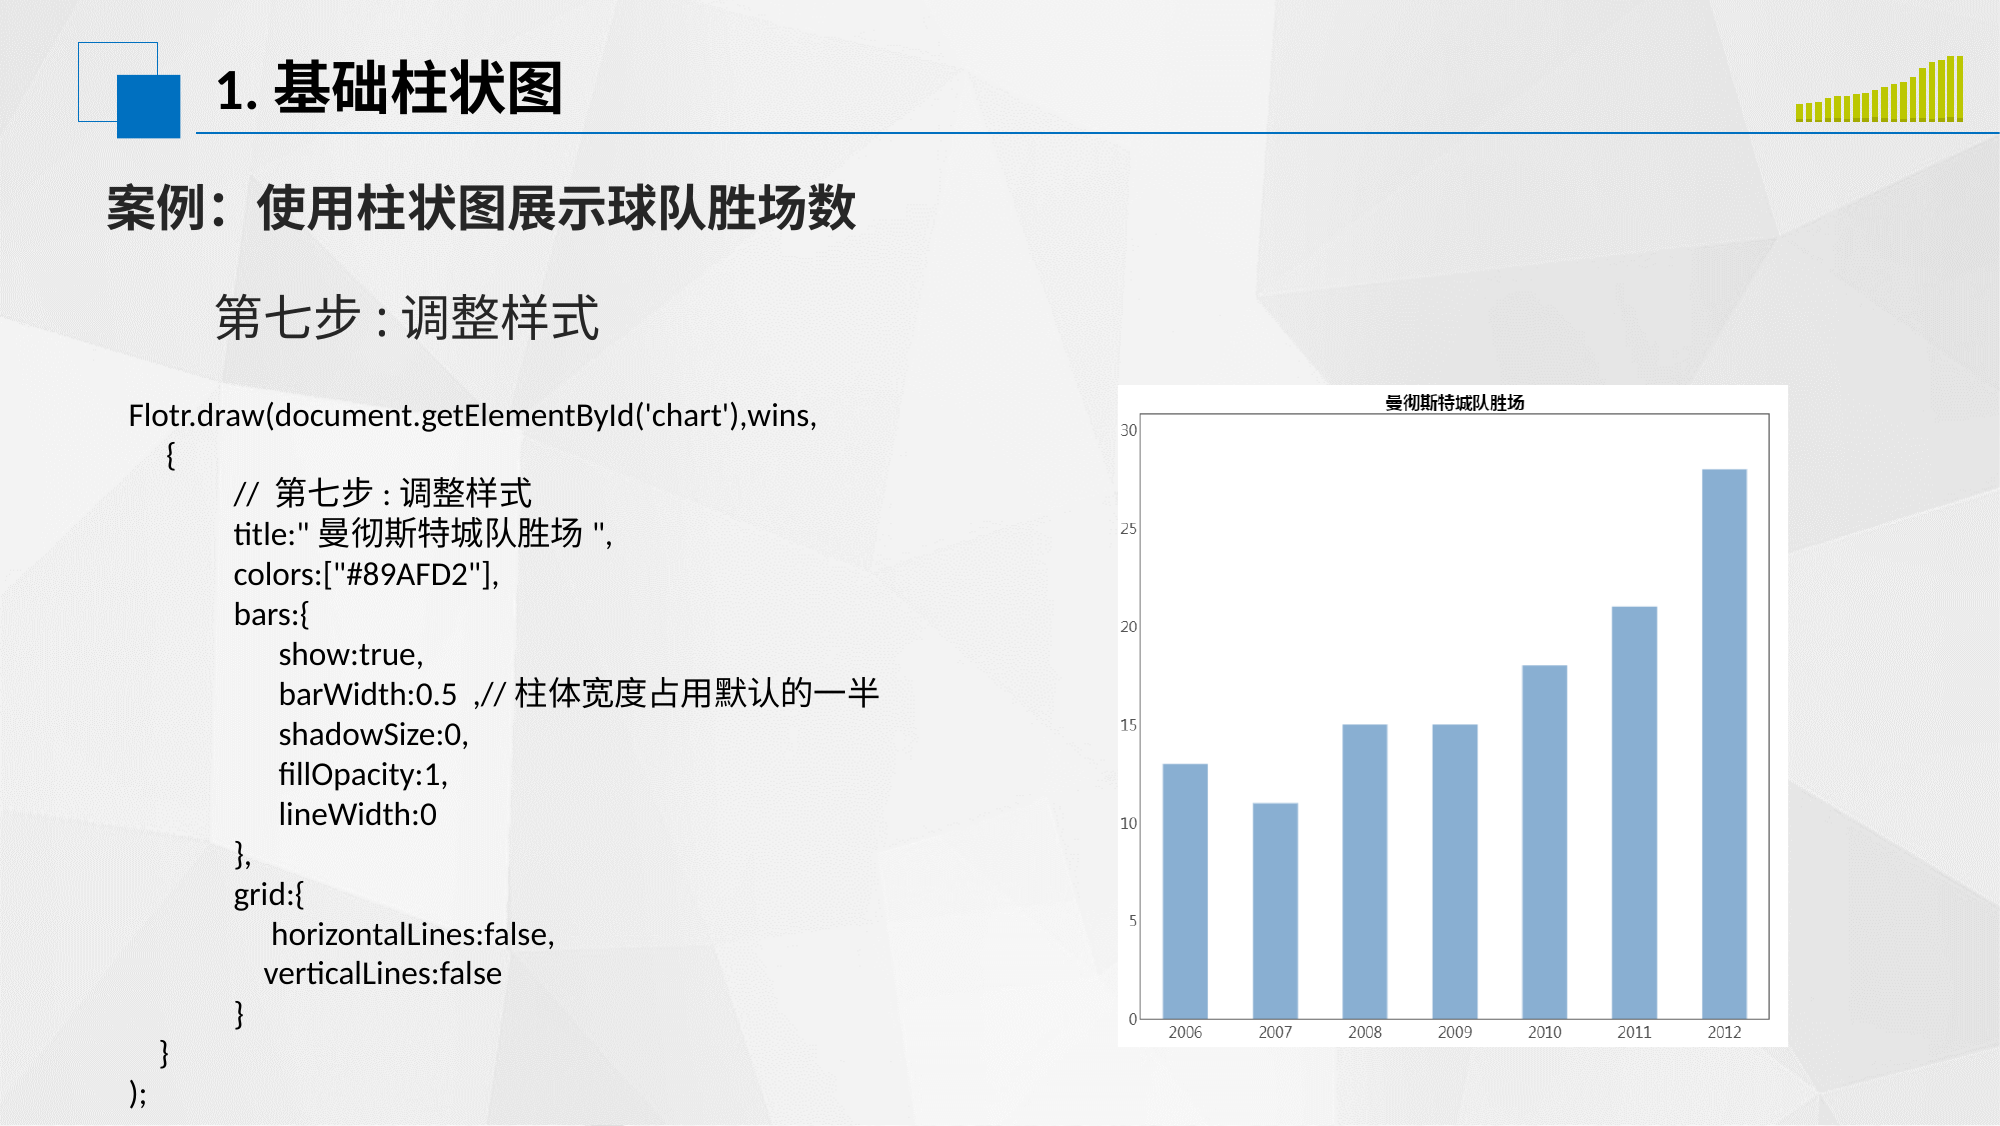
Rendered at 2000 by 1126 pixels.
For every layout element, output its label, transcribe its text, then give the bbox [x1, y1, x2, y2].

picture [0, 0, 2000, 1126]
text_box Flotr.draw(document.getElementById('chart'),wins, { // 第七步:调整样式 title:"曼彻斯特城队胜场", colors:["#89AFD2"], bars:{ show:true, barWidth:0.5 ,//柱体宽度占用默认的一半 shadowSize:0, fillOpacity:1, lineWidth:0 }, grid:{ horizontalLines:false, verticalLines:false } } ); [113, 385, 965, 1119]
text_box 案例：使用柱状图展示球队胜场数 [42, 169, 918, 244]
title 1.基础柱状图 [194, 42, 1378, 130]
text_box 第七步:调整样式 [149, 279, 1910, 354]
chart [1790, 42, 1969, 125]
